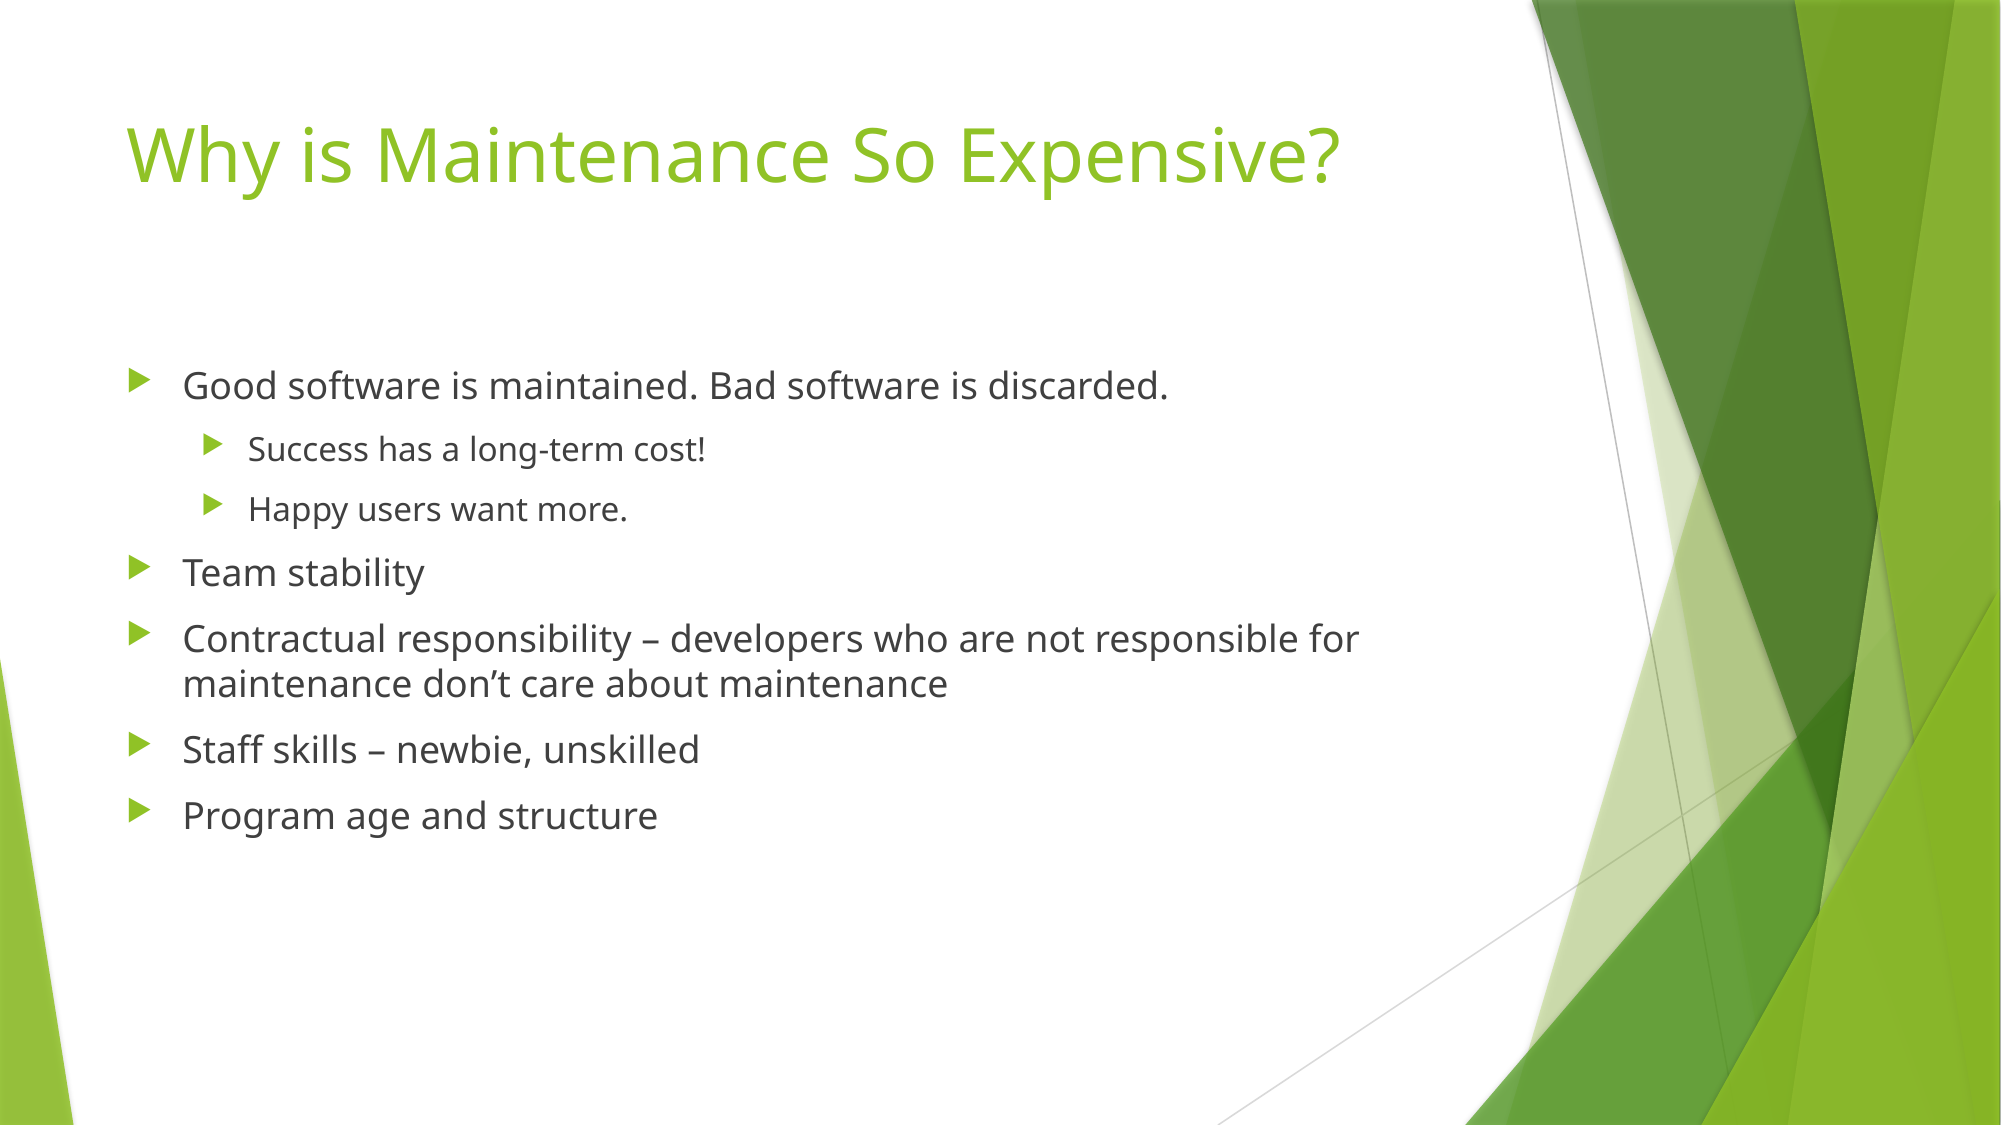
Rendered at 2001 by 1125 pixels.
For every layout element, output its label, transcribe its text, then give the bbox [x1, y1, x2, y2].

list Good software is maintained. Bad software is discarded. Success has a long-term cost! Happy users want more. Team stability Contractual responsibility – developers who are not responsible for maintenance don’t care about maintenance Staff skills – newbie, unskilled Program age and structure [111, 354, 1522, 992]
title Why is Maintenance So Expensive? [111, 99, 1522, 317]
